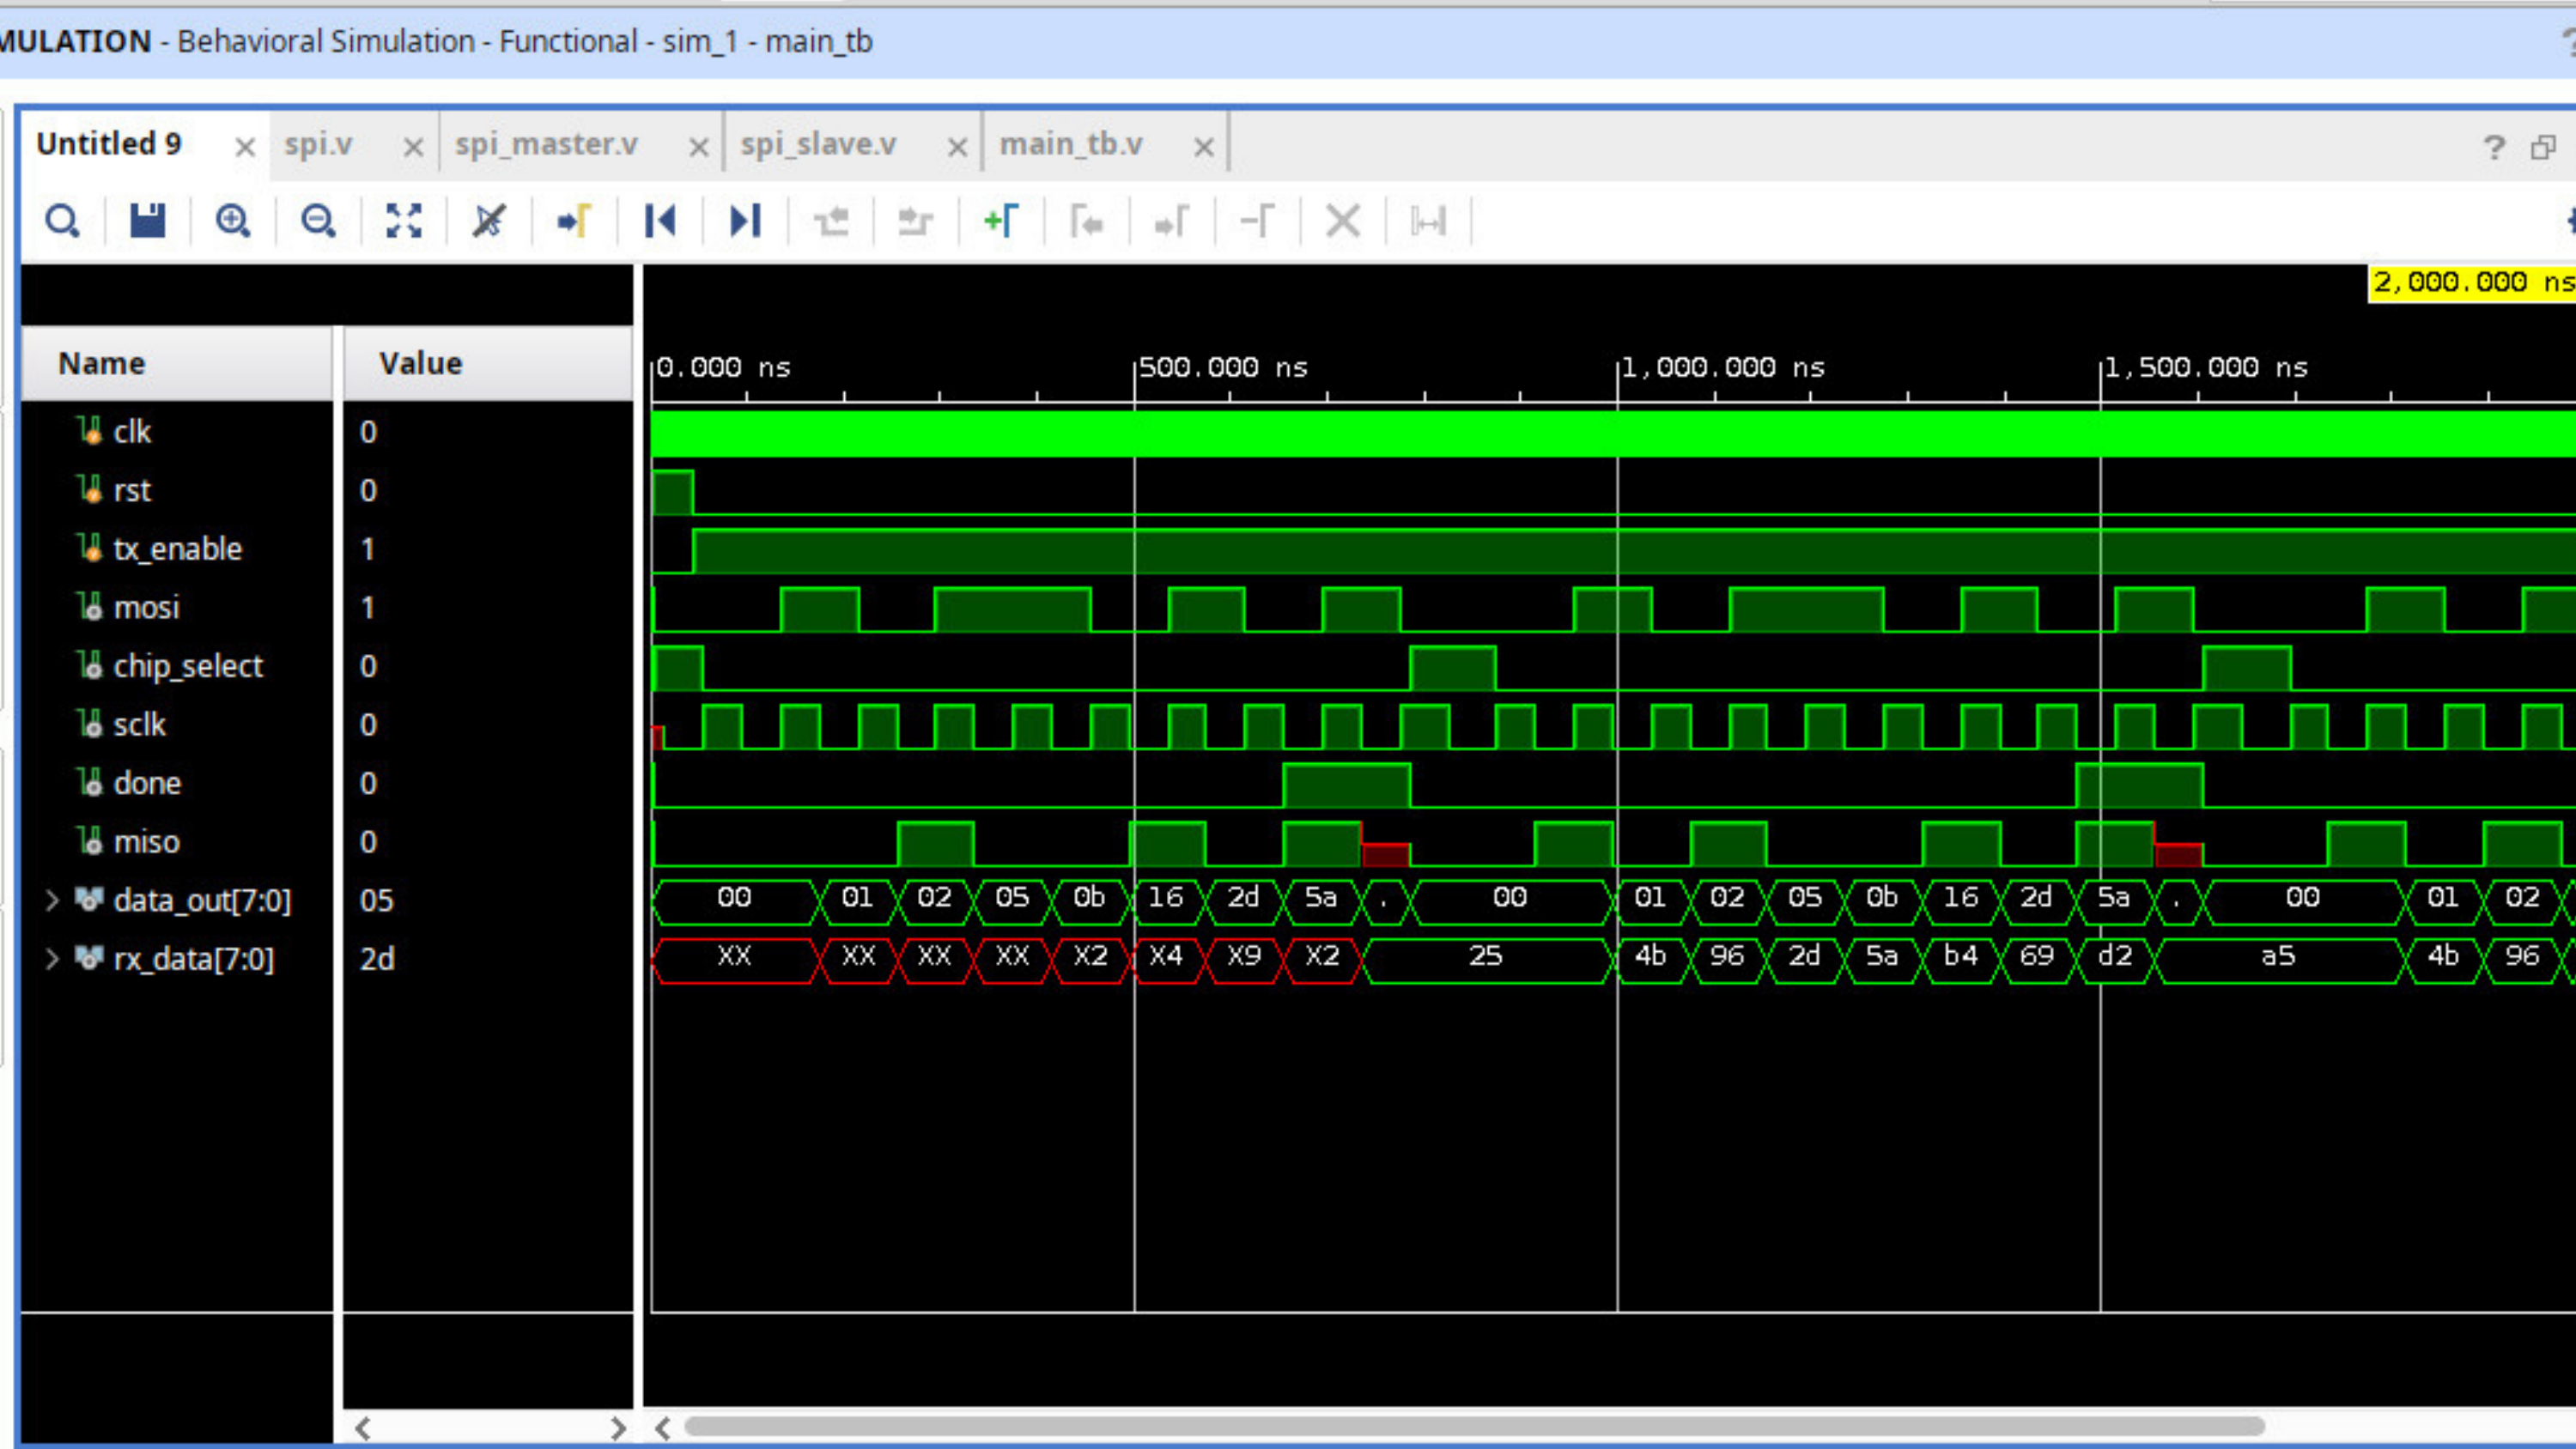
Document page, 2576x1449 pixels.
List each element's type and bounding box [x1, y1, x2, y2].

text_box [0, 0, 2576, 1449]
